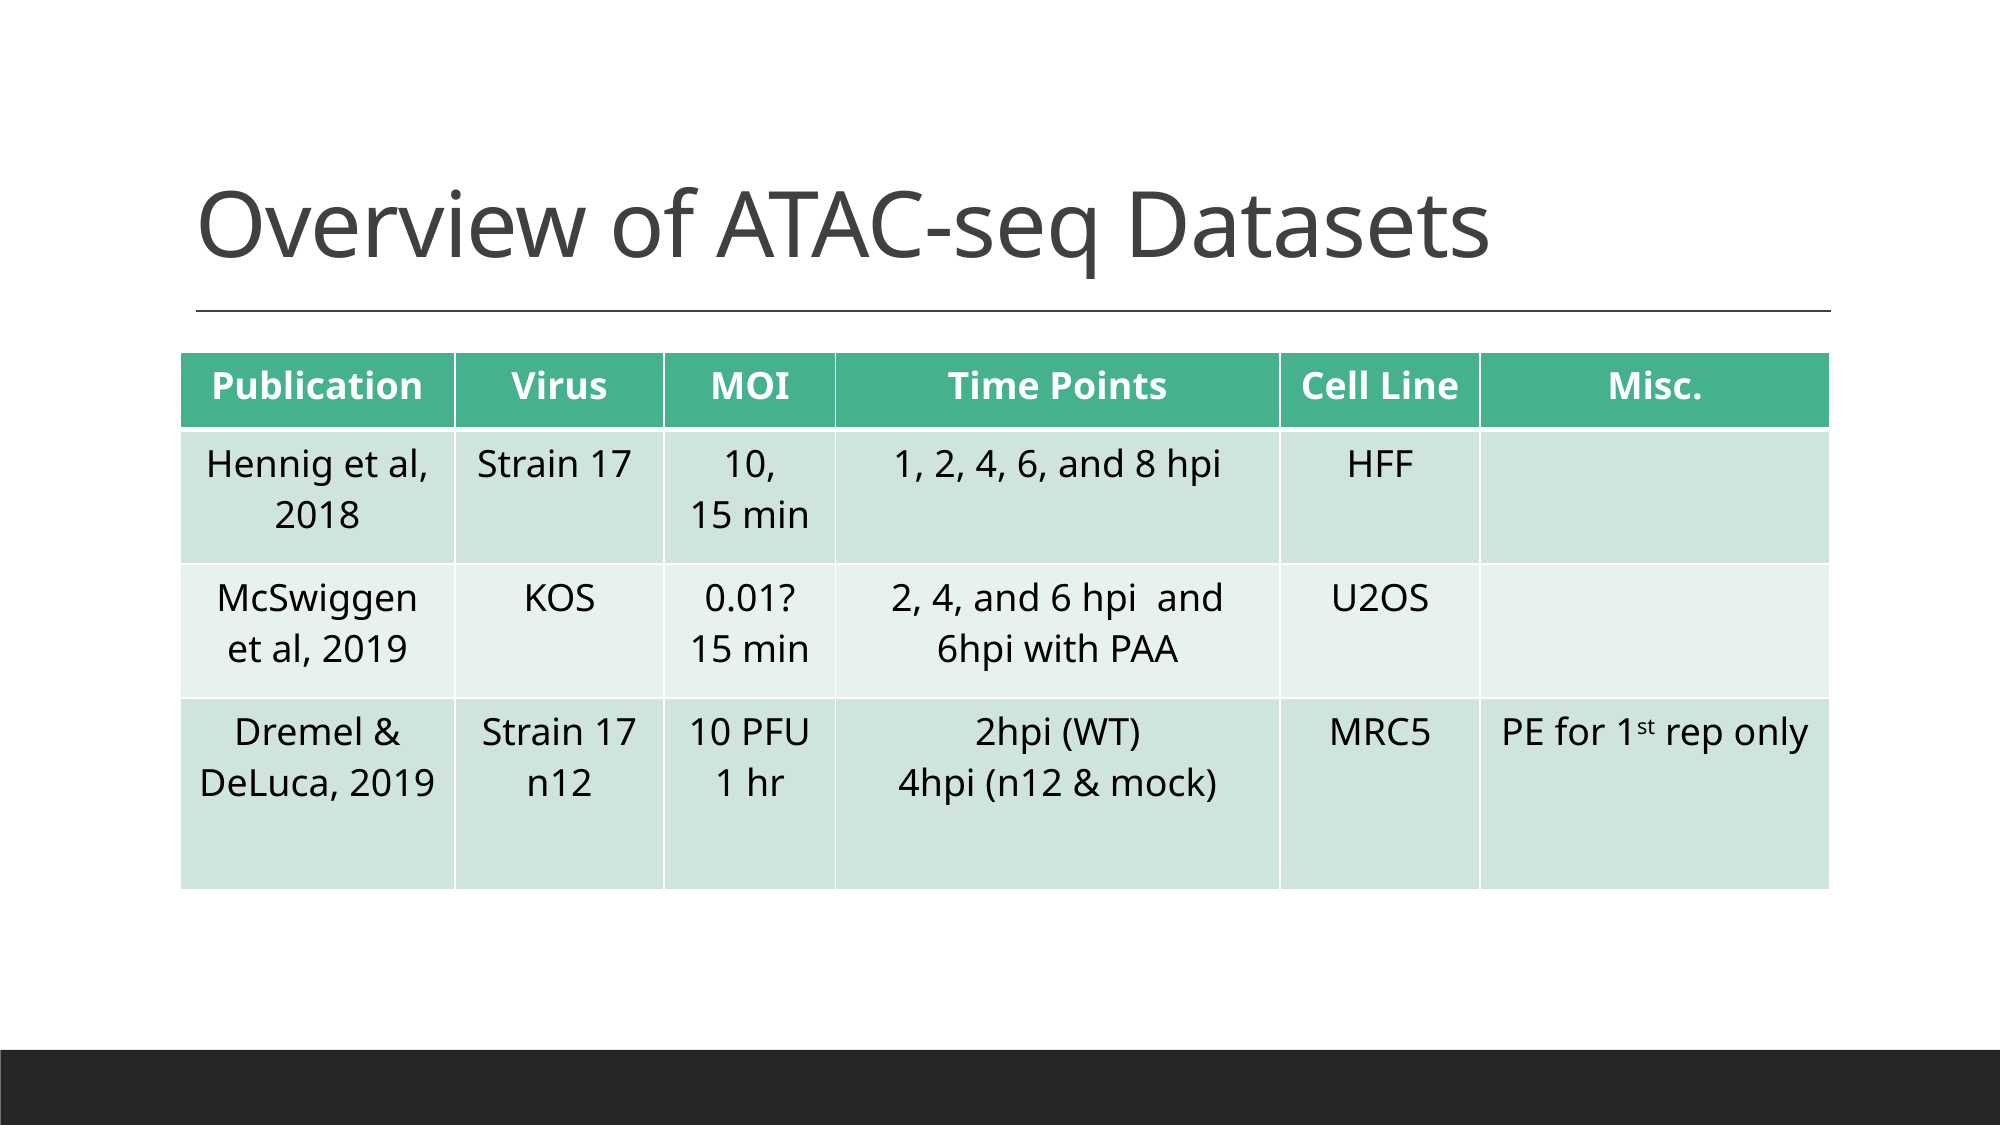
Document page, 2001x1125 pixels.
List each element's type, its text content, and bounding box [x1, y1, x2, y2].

table_cell Strain 17 [456, 432, 663, 563]
table_header Time Points [836, 353, 1279, 427]
table_cell KOS [456, 565, 663, 697]
table_cell Dremel & DeLuca, 2019 [181, 699, 454, 889]
table_cell 2, 4, and 6 hpi and 6hpi with PAA [836, 565, 1279, 697]
table_header Virus [456, 353, 663, 427]
table_header MOI [665, 353, 835, 427]
table_cell 1, 2, 4, 6, and 8 hpi [836, 432, 1279, 563]
table_cell Strain 17 n12 [456, 699, 663, 889]
title Overview of ATAC-seq Datasets [180, 47, 1830, 285]
table_cell HFF [1281, 432, 1479, 563]
table_cell 10 PFU 1 hr [665, 699, 835, 889]
table_cell MRC5 [1281, 699, 1479, 889]
table_cell 0.01? 15 min [665, 565, 835, 697]
table_cell McSwiggen et al, 2019 [181, 565, 454, 697]
table_cell 10, 15 min [665, 432, 835, 563]
table_header Misc. [1481, 353, 1829, 427]
table_header Publication [181, 353, 454, 427]
table_header Cell Line [1281, 353, 1479, 427]
table_cell [1481, 565, 1829, 697]
table_cell [1481, 432, 1829, 563]
table_cell U2OS [1281, 565, 1479, 697]
table_cell Hennig et al, 2018 [181, 432, 454, 563]
table_cell 2hpi (WT) 4hpi (n12 & mock) [836, 699, 1279, 889]
table_cell PE for 1st rep only [1481, 699, 1829, 889]
